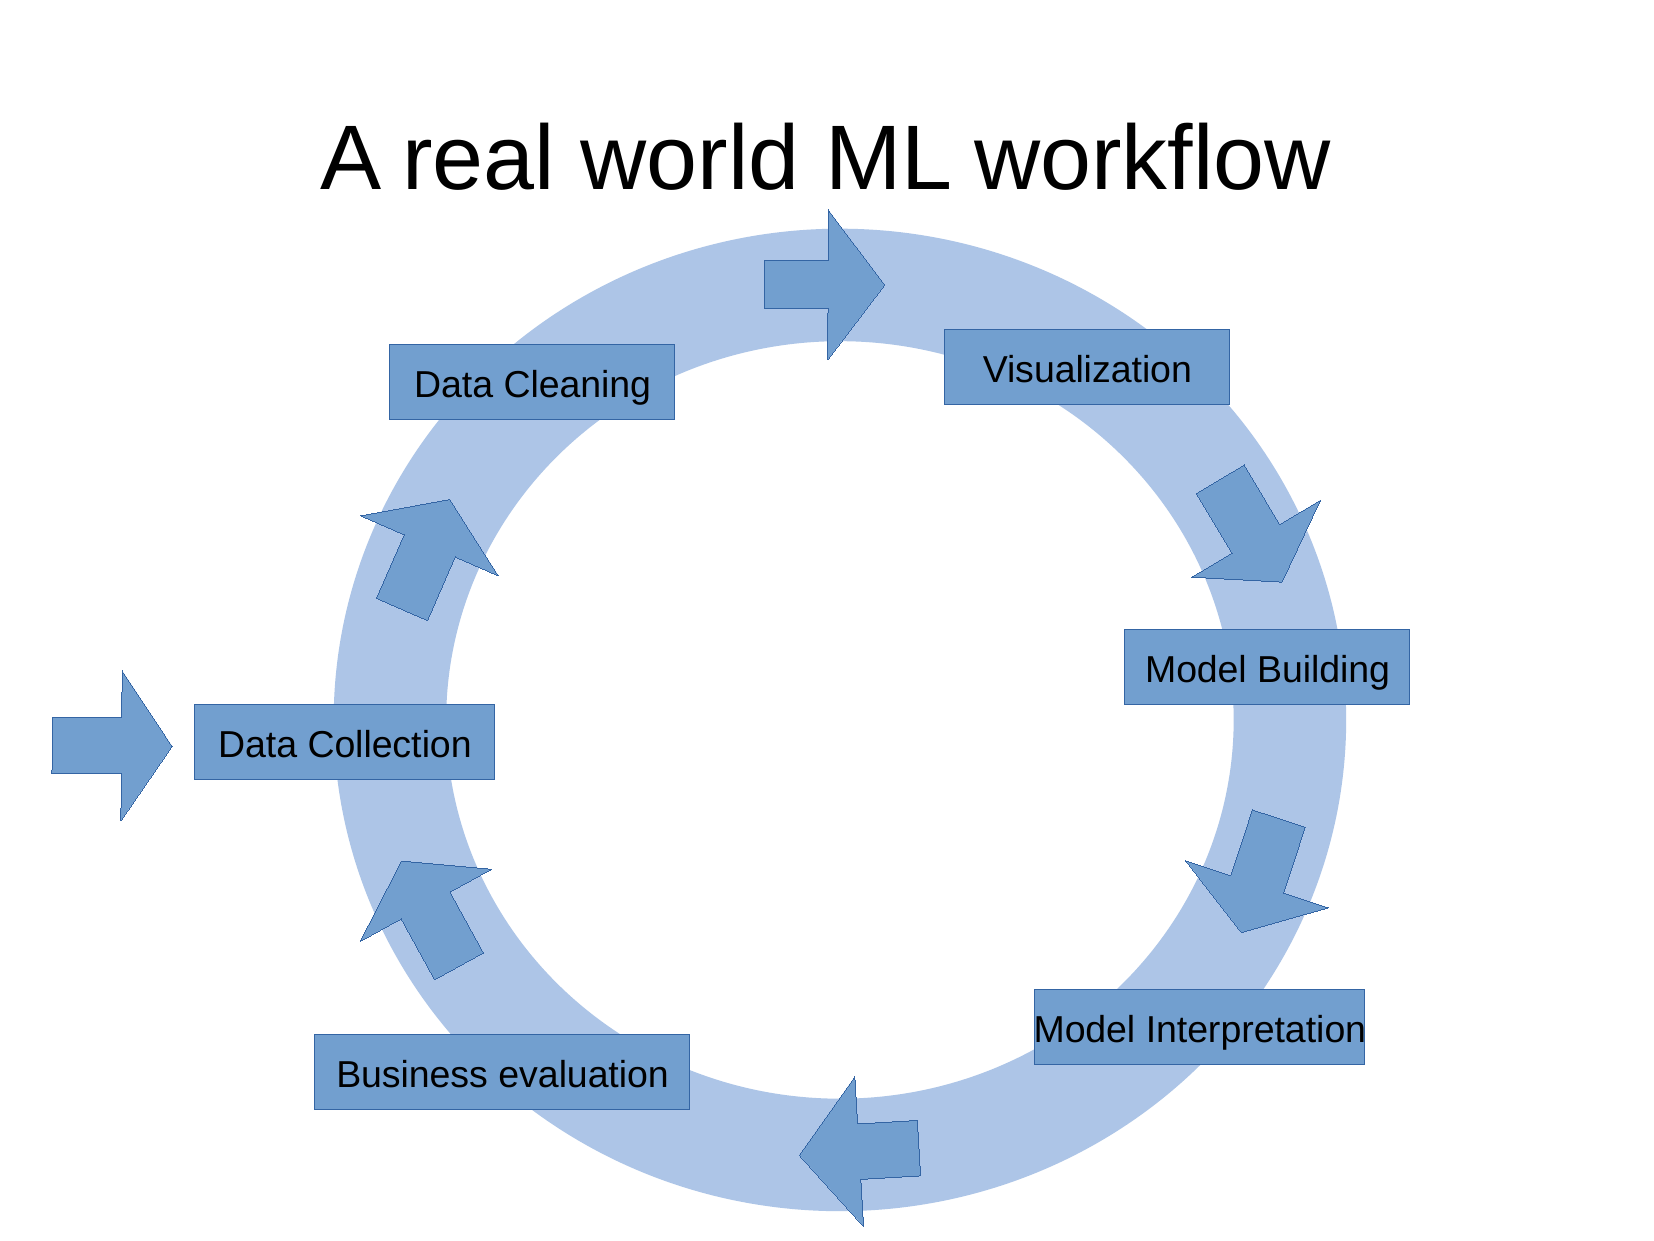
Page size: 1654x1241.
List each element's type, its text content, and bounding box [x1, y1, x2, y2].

text_box [1185, 809, 1329, 933]
text_box [51, 670, 173, 821]
text_box Data Collection [194, 704, 495, 780]
text_box [764, 209, 885, 360]
text_box [799, 1076, 921, 1227]
text_box Data Cleaning [389, 344, 675, 420]
text_box Visualization [944, 329, 1230, 405]
text_box [1191, 464, 1321, 583]
text_box Business evaluation [314, 1034, 690, 1110]
text_box A real world ML workflow [82, 49, 1571, 257]
text_box Model Building [1124, 629, 1410, 705]
text_box [360, 499, 499, 621]
text_box [390, 287, 1290, 1154]
text_box [360, 861, 492, 980]
text_box Model Interpretation [1034, 989, 1365, 1065]
